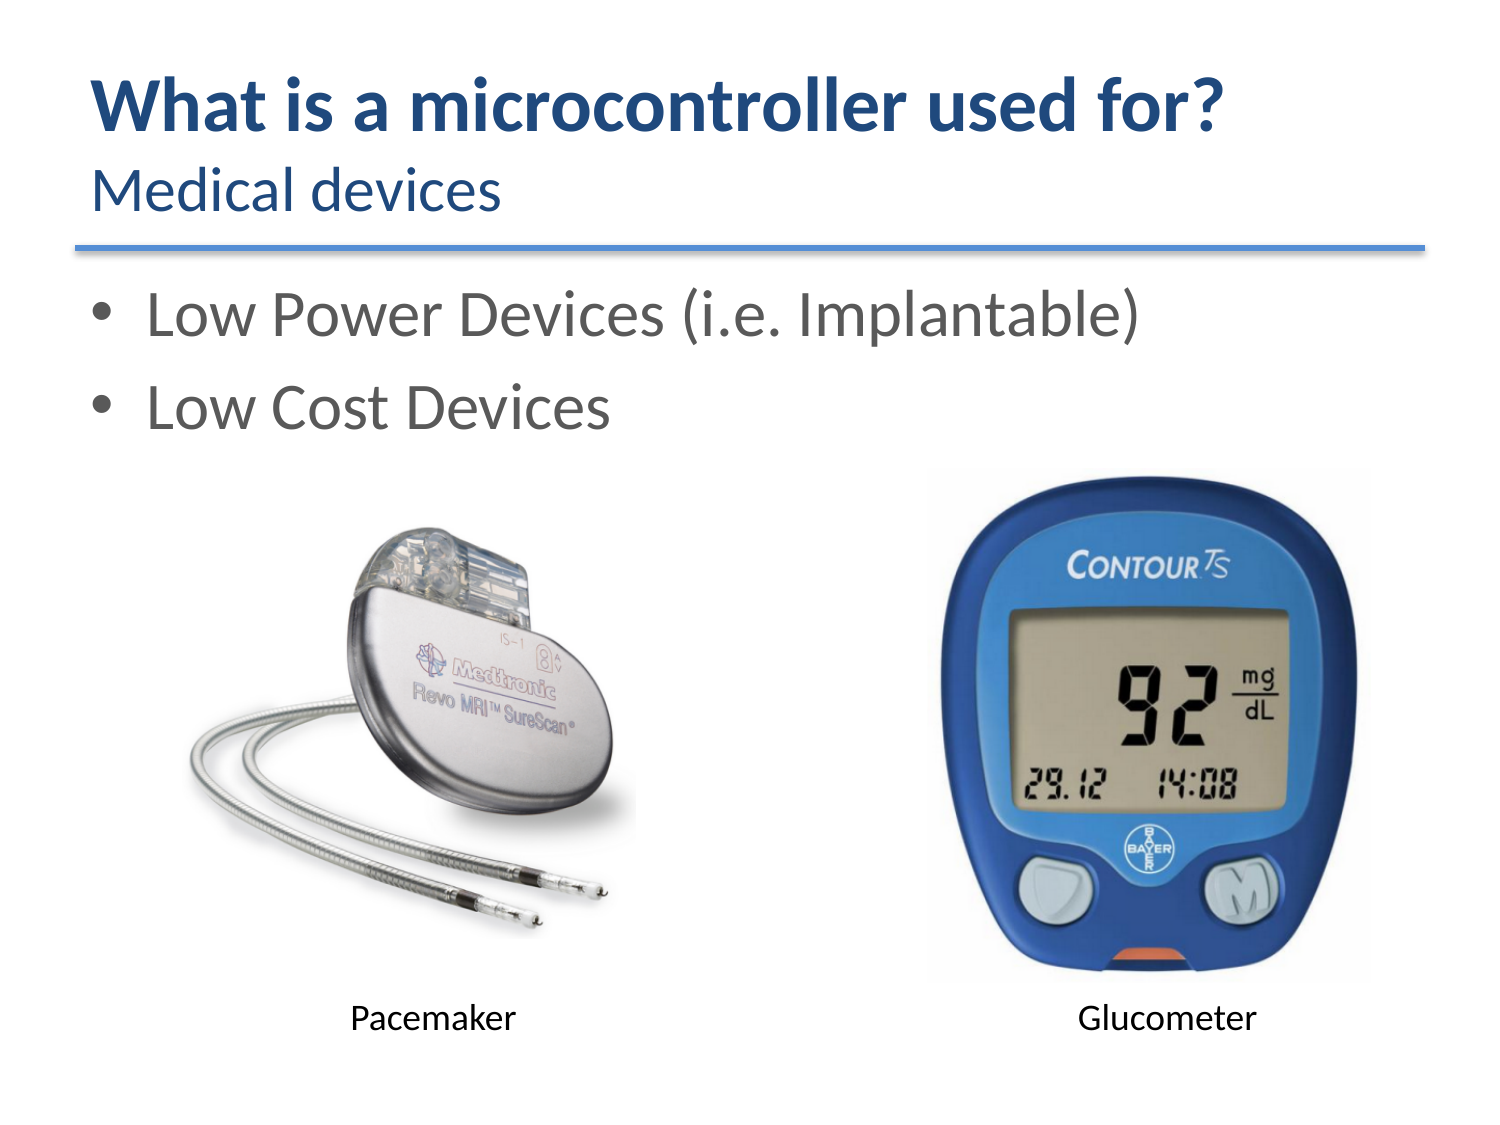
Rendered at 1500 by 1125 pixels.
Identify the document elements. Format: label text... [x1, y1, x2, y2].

list Low Power Devices (i.e. Implantable) Low Cost Devices [75, 262, 1425, 1005]
text_box Glucometer [1063, 991, 1273, 1046]
text_box Pacemaker [335, 985, 532, 1046]
title What is a microcontroller used for? Medical devices [75, 45, 1425, 233]
picture [182, 512, 636, 939]
picture [927, 468, 1371, 983]
